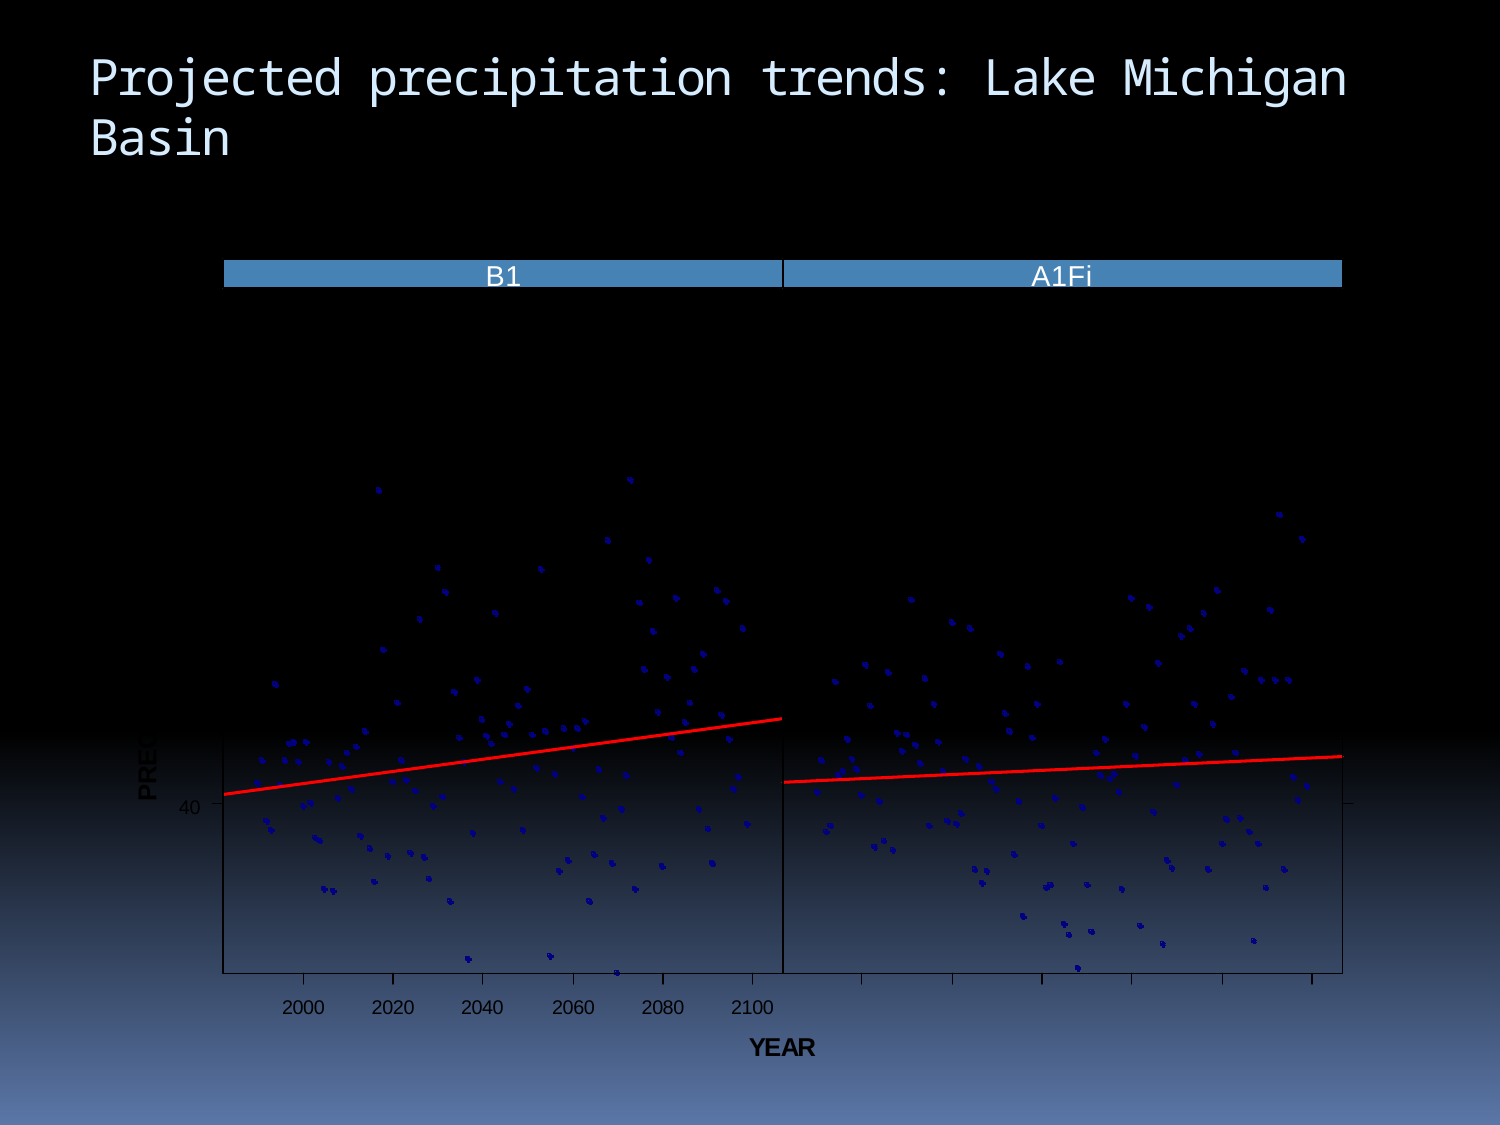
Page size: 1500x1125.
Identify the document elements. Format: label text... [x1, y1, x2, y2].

title Projected precipitation trends: Lake Michigan Basin [75, 37, 1425, 118]
picture [111, 149, 1401, 1093]
